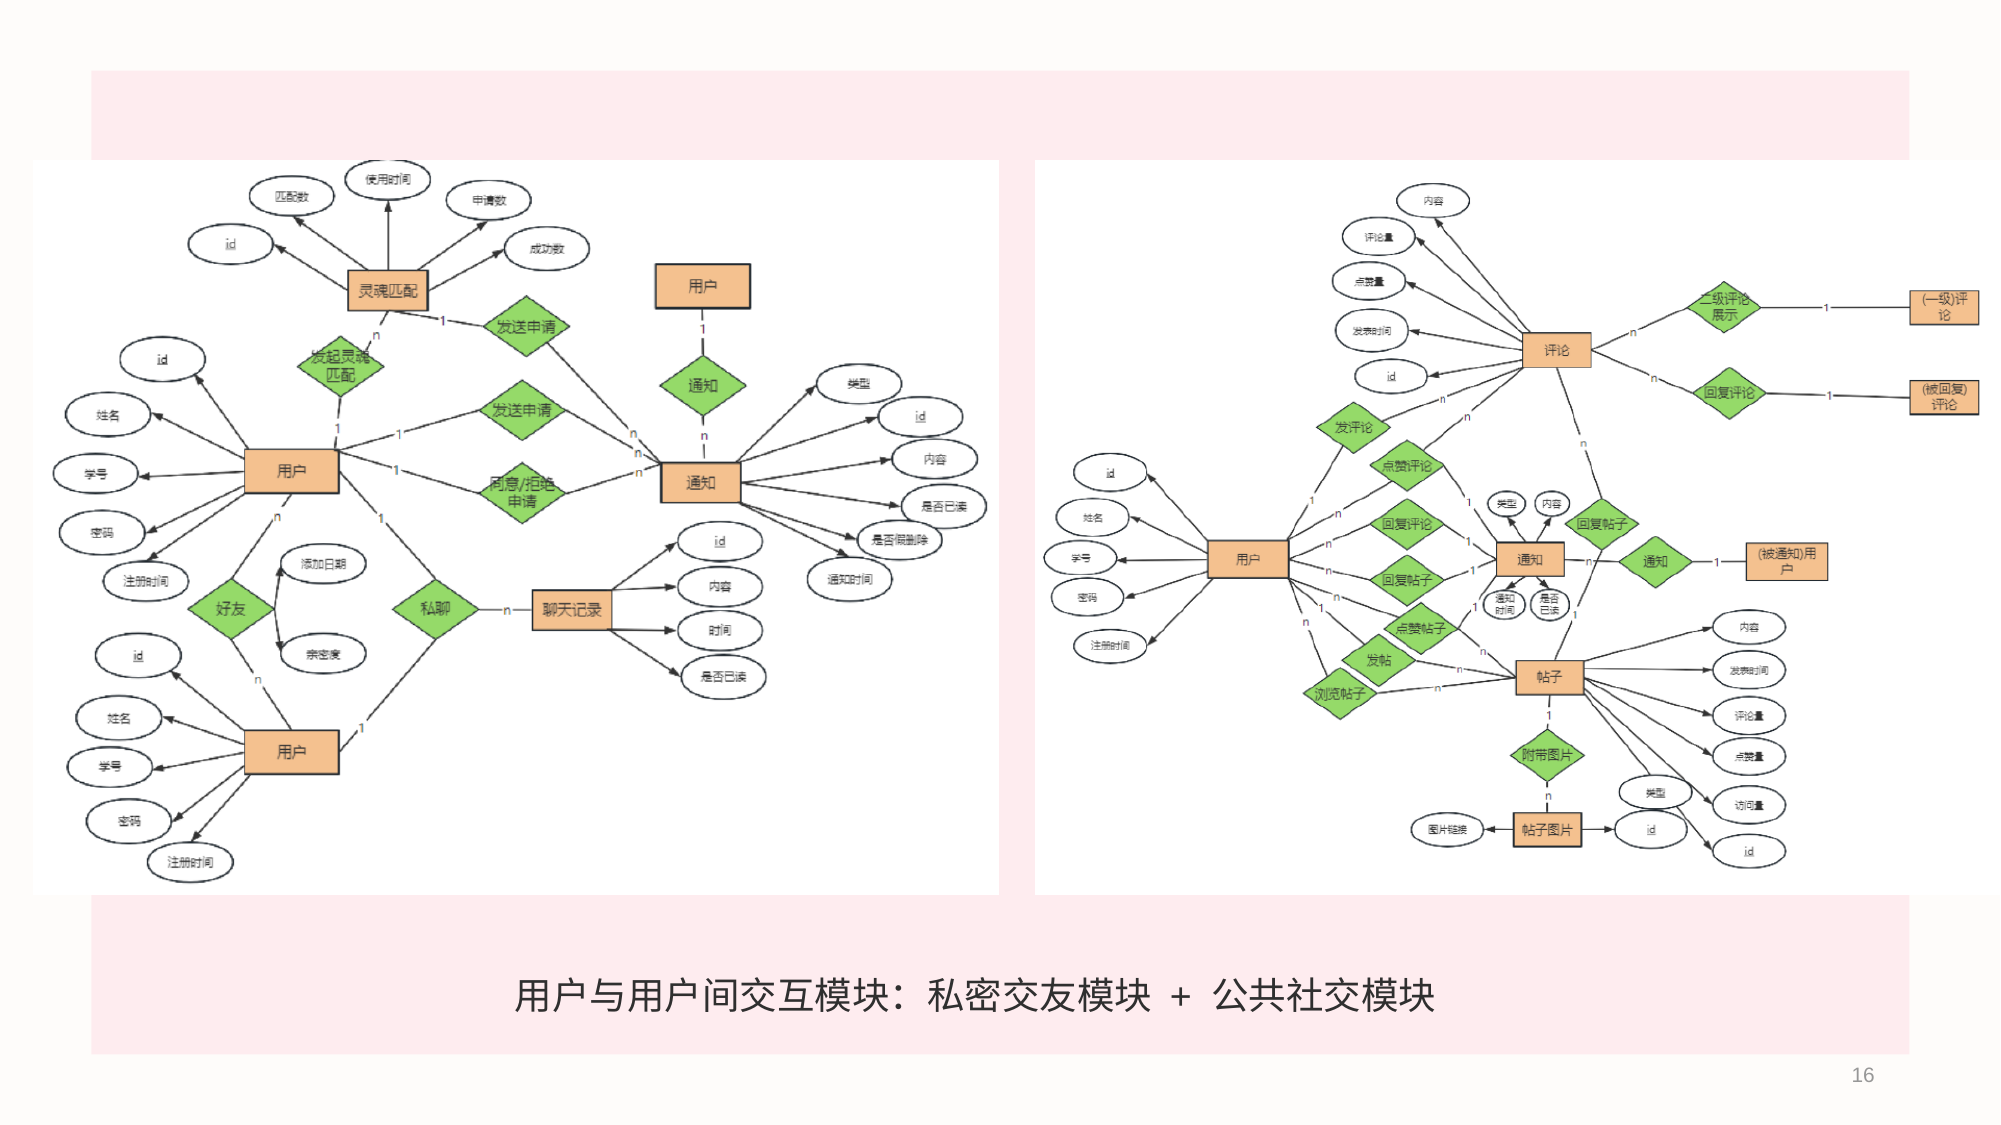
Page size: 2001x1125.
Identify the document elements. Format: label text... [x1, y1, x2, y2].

picture [0, 0, 2000, 1125]
text_box 用户与用户间交互模块：私密交友模块 + 公共社交模块 [500, 964, 1500, 1024]
slide_number 16 [1452, 1056, 1890, 1092]
